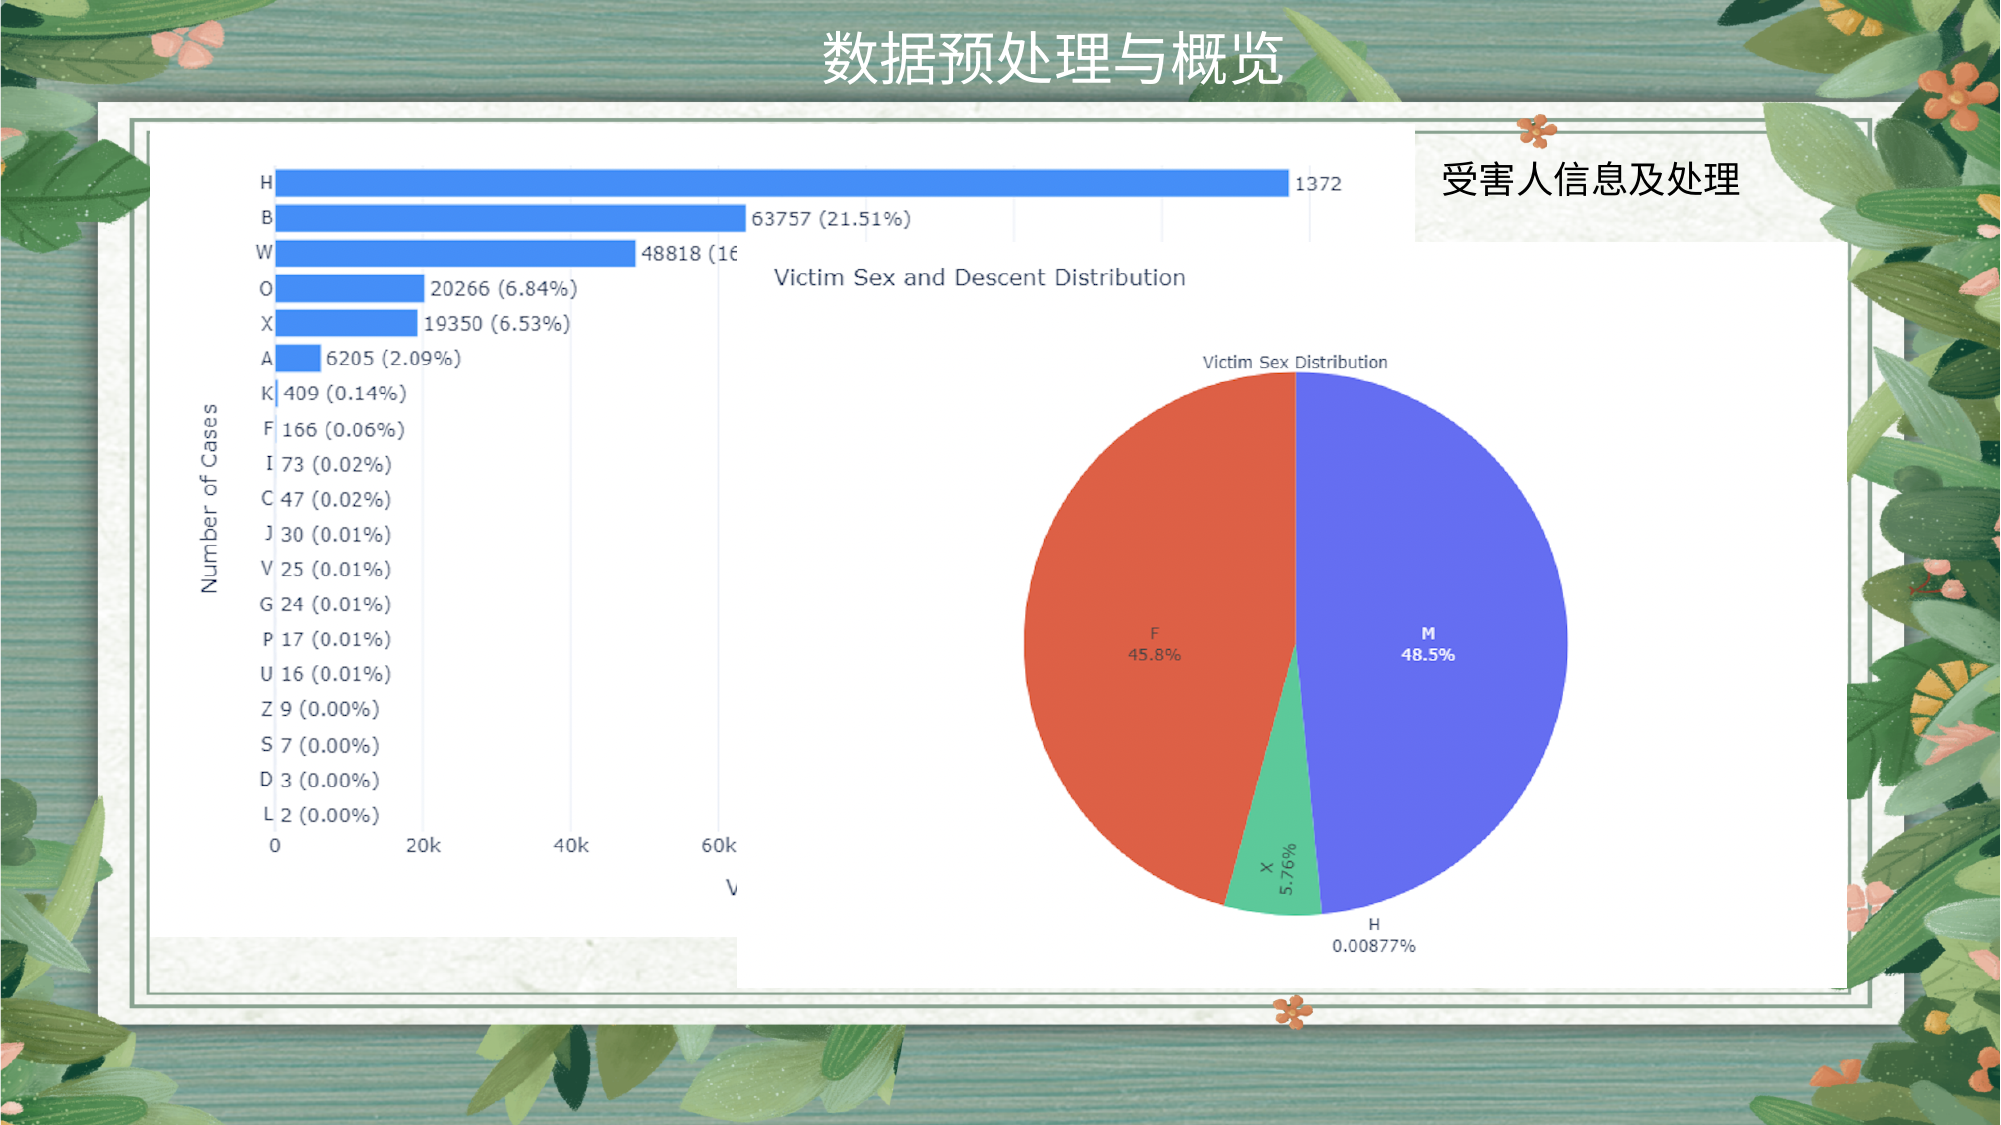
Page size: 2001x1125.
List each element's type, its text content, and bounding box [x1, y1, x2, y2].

text_box 受害人信息及处理 [1426, 148, 1807, 209]
text_box 数据预处理与概览 [806, 14, 1194, 99]
picture [3, 1, 2000, 1125]
